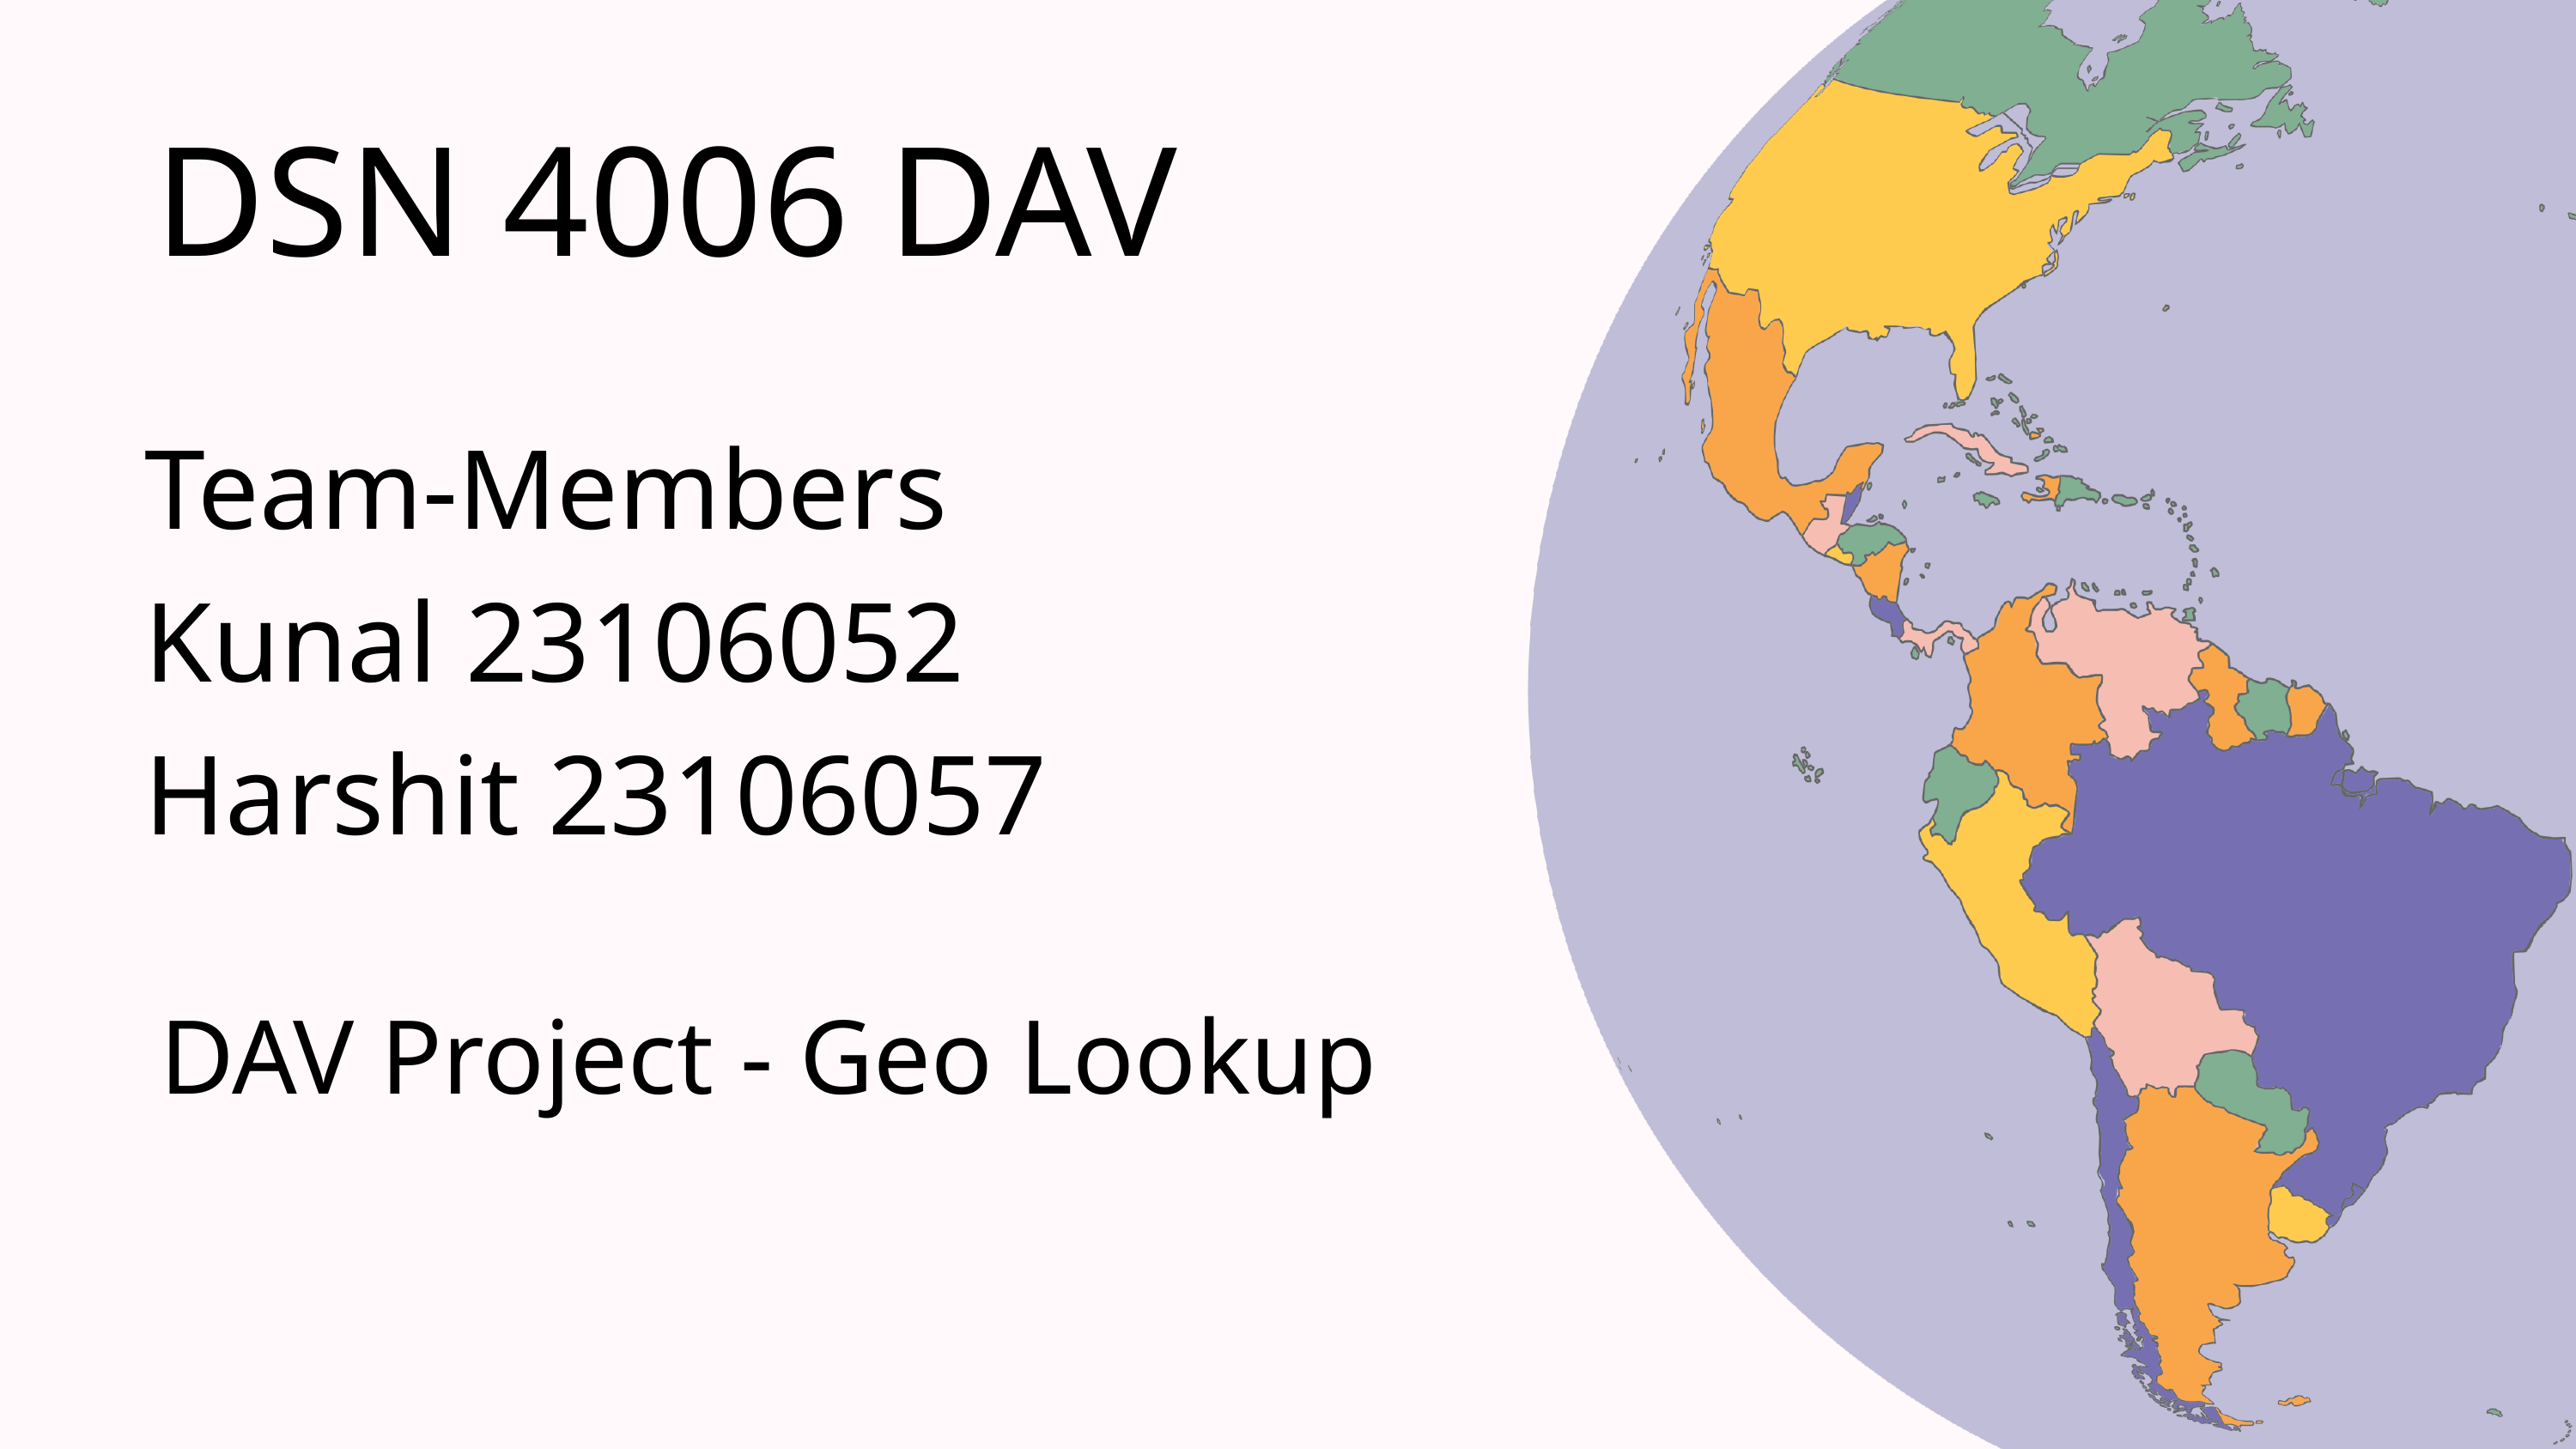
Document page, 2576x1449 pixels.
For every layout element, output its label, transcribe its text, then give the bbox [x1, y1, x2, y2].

text_box Team-Members Kunal 23106052 Harshit 23106057 [144, 397, 1096, 858]
text_box DSN 4006 DAV [144, 74, 1228, 287]
text_box DAV Project - Geo Lookup [36, 971, 1528, 1114]
text_box [1528, 0, 2576, 1449]
